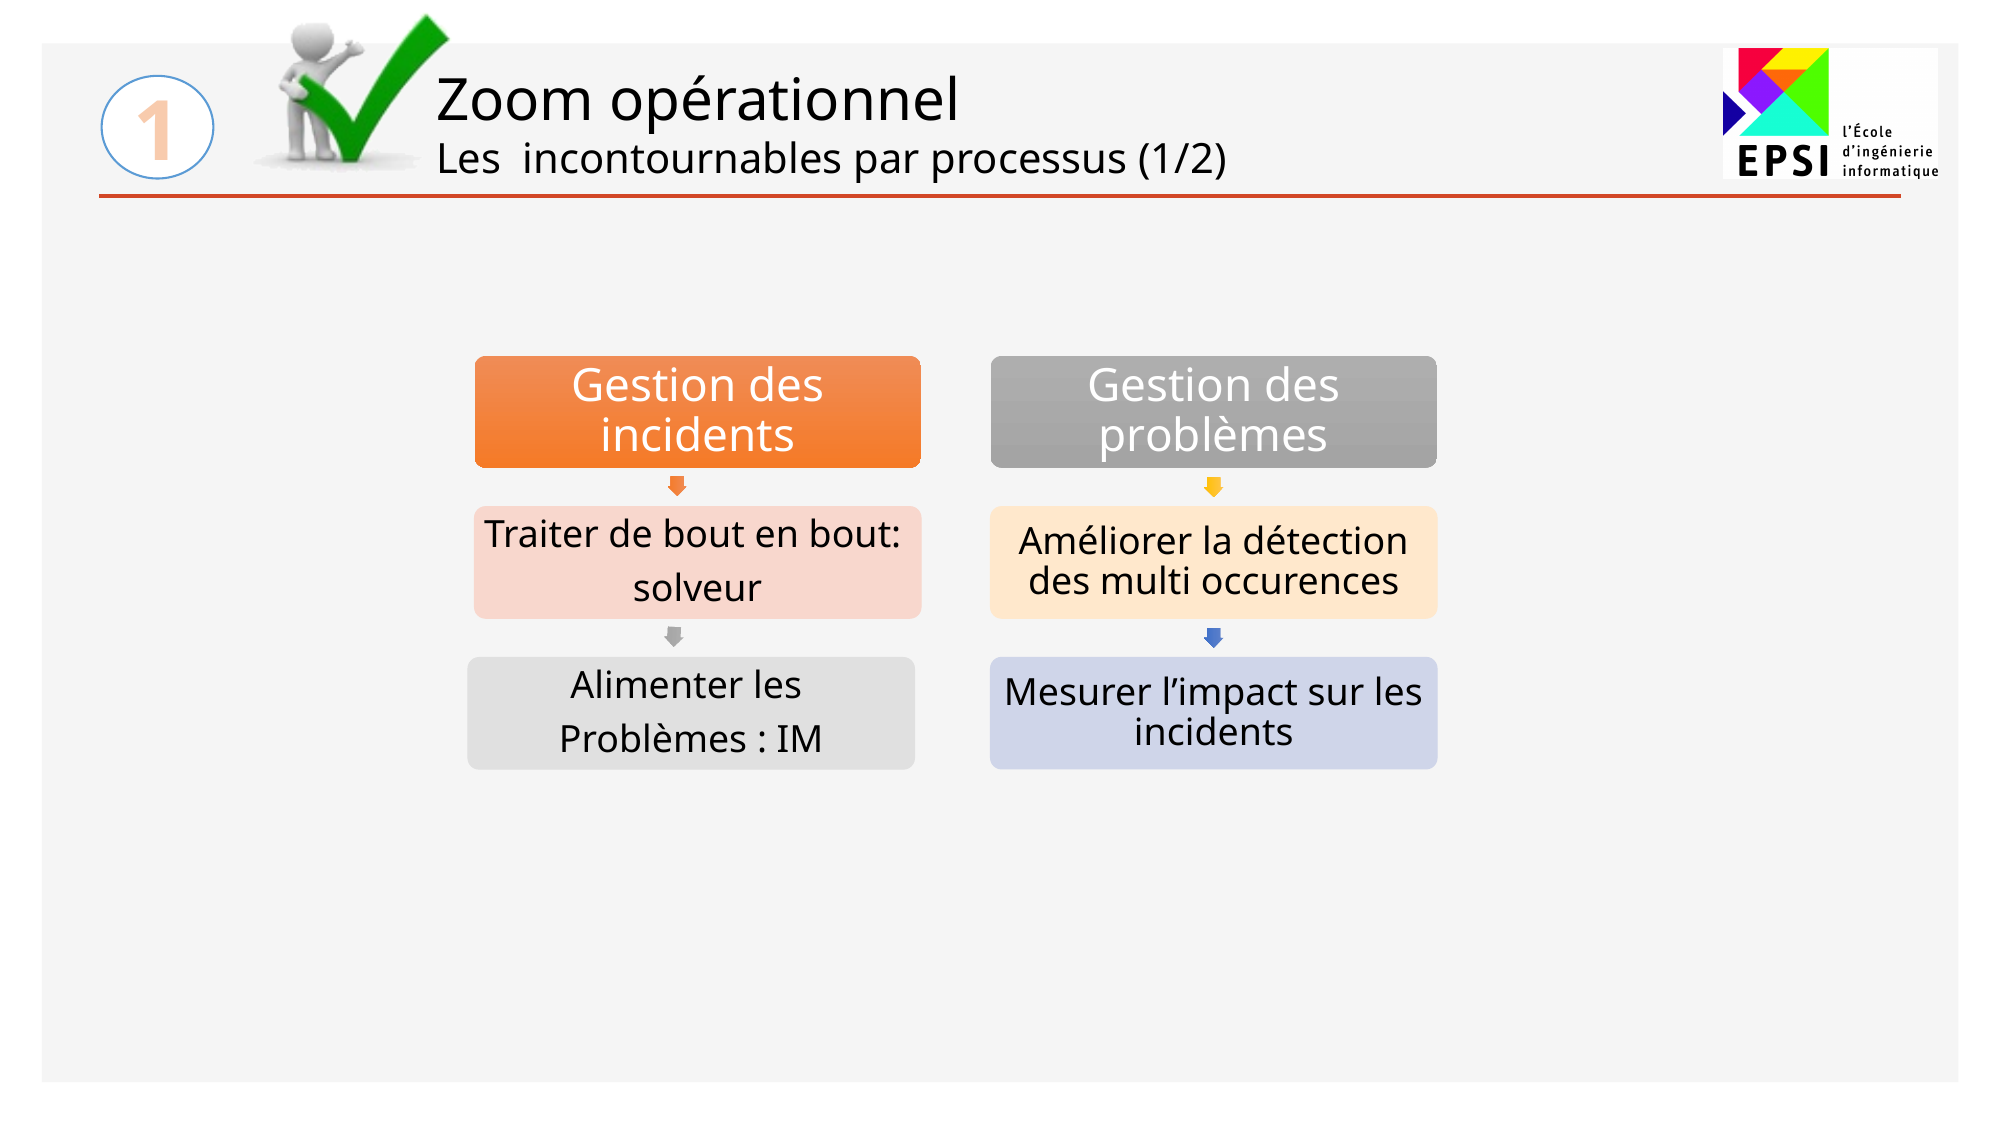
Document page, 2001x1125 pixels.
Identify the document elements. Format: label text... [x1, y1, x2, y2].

picture [245, 0, 475, 202]
text_box [1204, 477, 1224, 497]
title Zoom opérationnel Les incontournables par processus (1/2) [475, 42, 1523, 190]
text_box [990, 506, 1438, 619]
text_box [667, 476, 688, 496]
text_box 1 [100, 74, 215, 180]
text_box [474, 355, 921, 468]
picture [1723, 48, 1938, 179]
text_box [467, 657, 915, 770]
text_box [990, 355, 1438, 468]
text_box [990, 657, 1438, 769]
text_box [664, 626, 684, 647]
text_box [474, 506, 921, 619]
text_box [1204, 628, 1224, 648]
